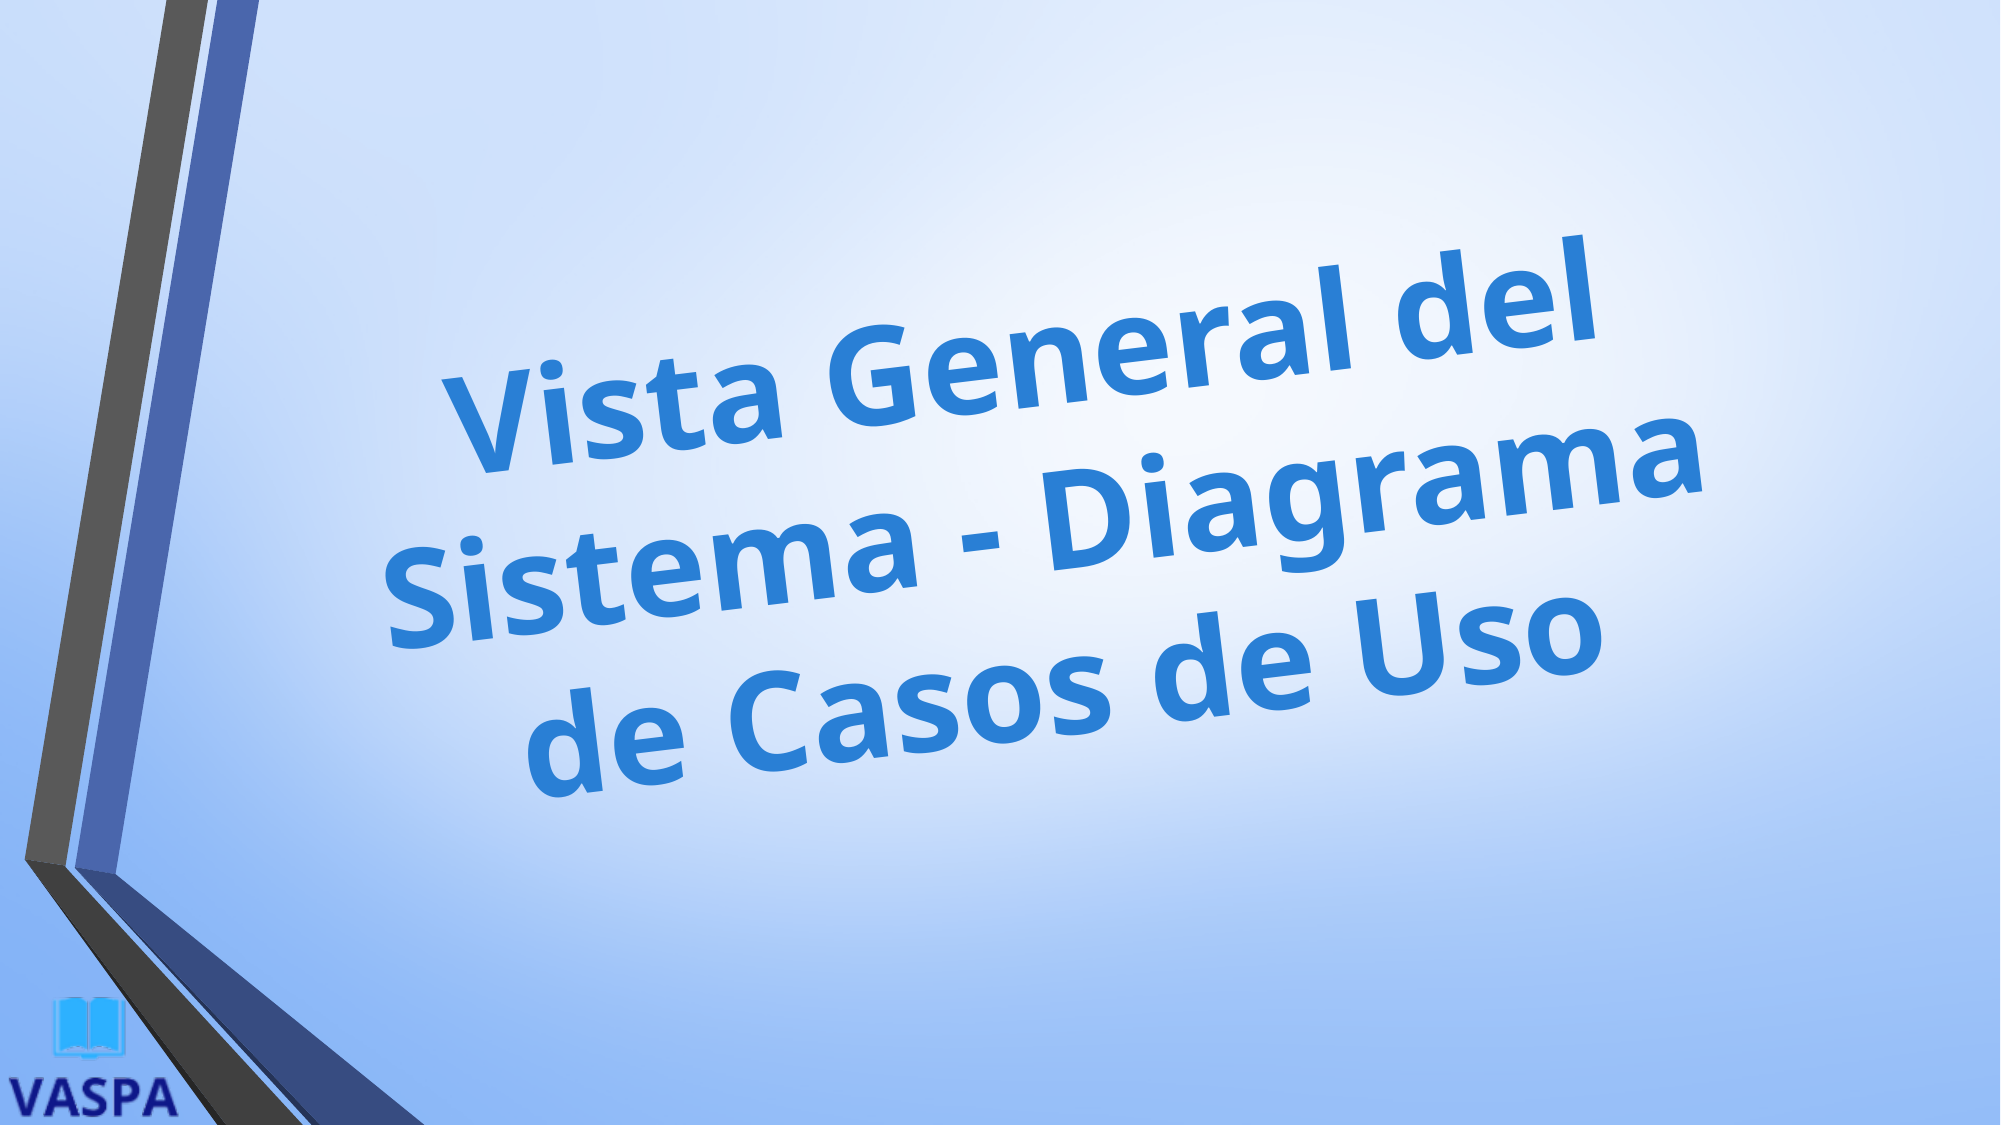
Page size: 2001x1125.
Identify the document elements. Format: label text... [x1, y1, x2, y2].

picture [0, 962, 188, 1125]
text_box Vista General del Sistema - Diagrama de Casos de Uso [299, 175, 1787, 856]
